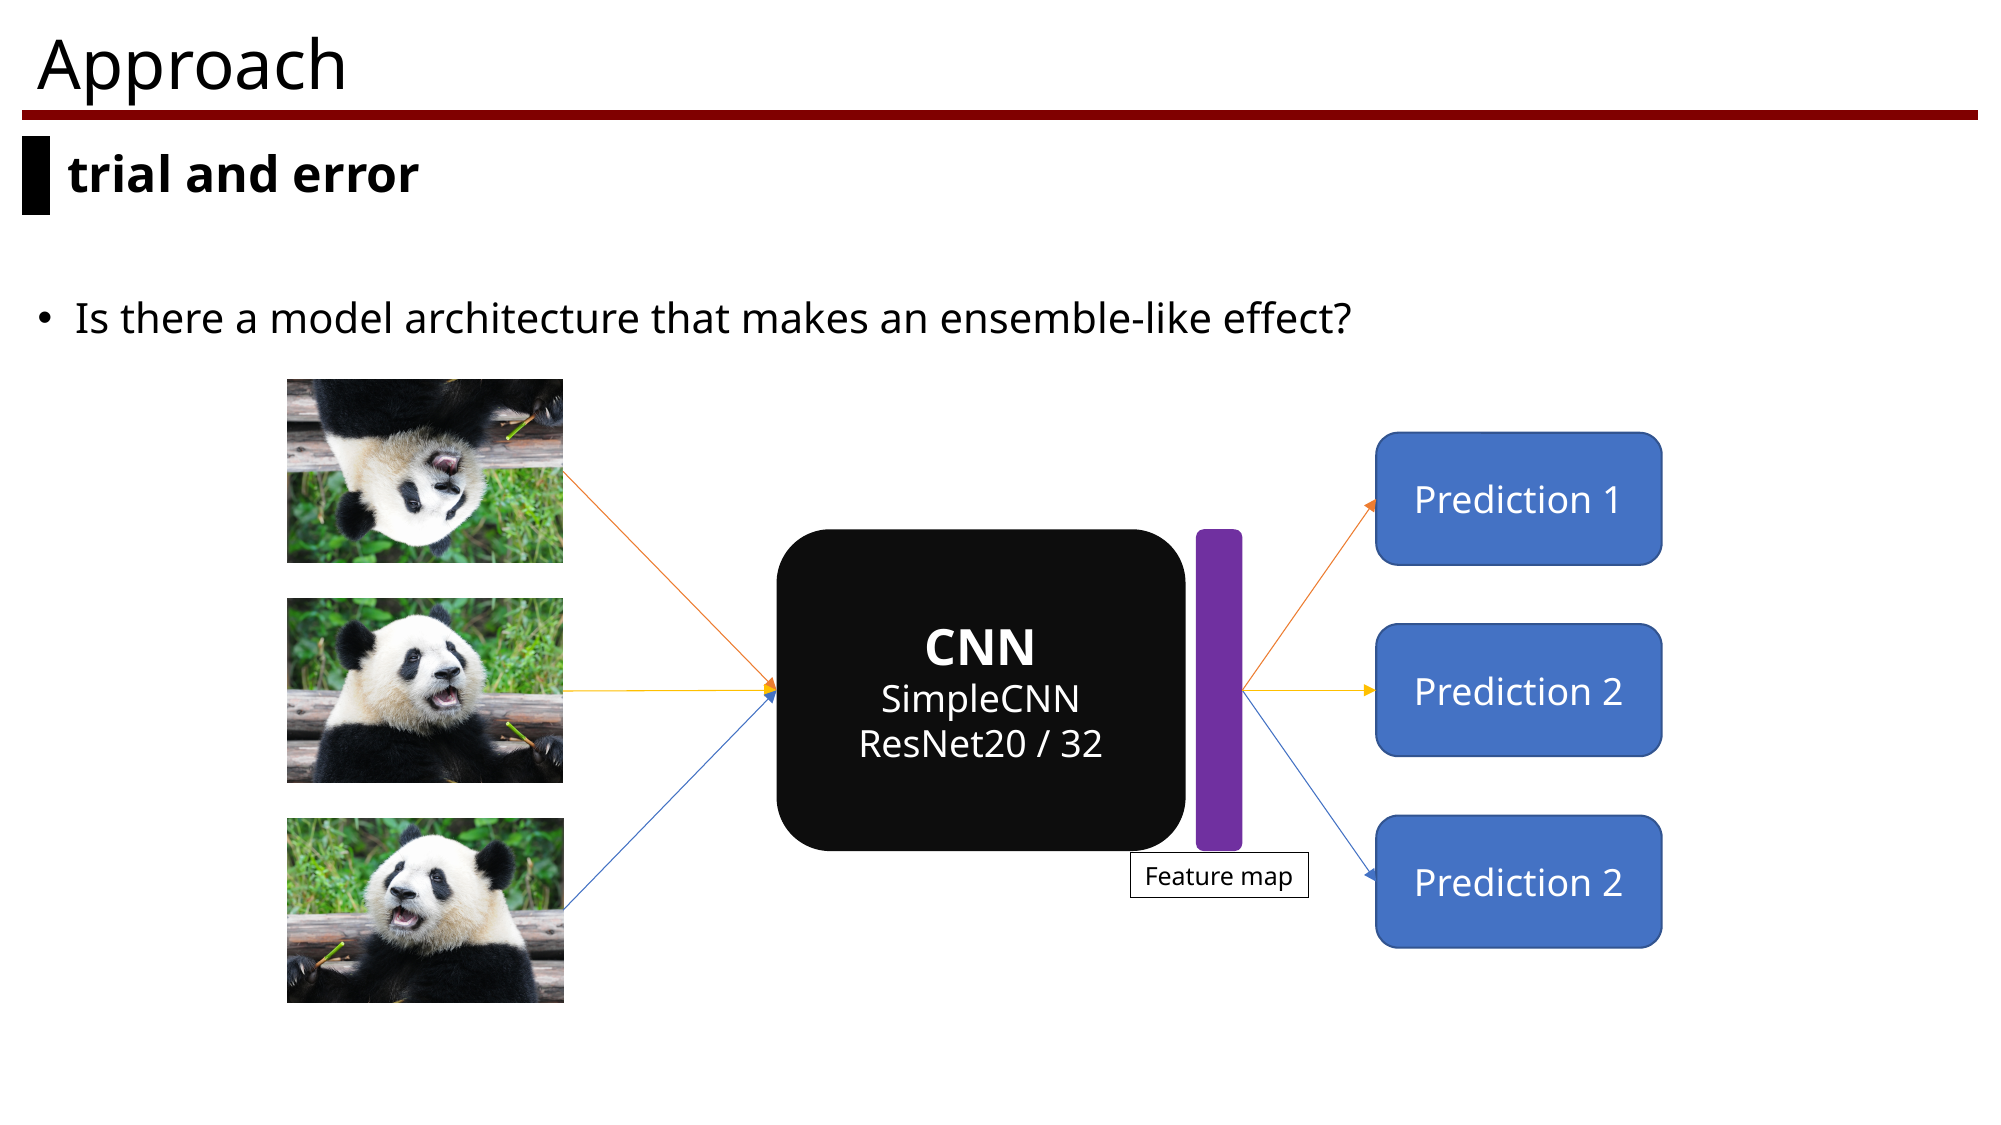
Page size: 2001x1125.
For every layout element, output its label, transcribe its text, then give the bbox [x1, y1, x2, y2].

list Is there a model architecture that makes an ensemble-like effect? [22, 259, 1978, 1014]
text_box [287, 379, 1662, 1003]
title Approach [22, 22, 1748, 112]
list trial and error [52, 137, 1752, 215]
